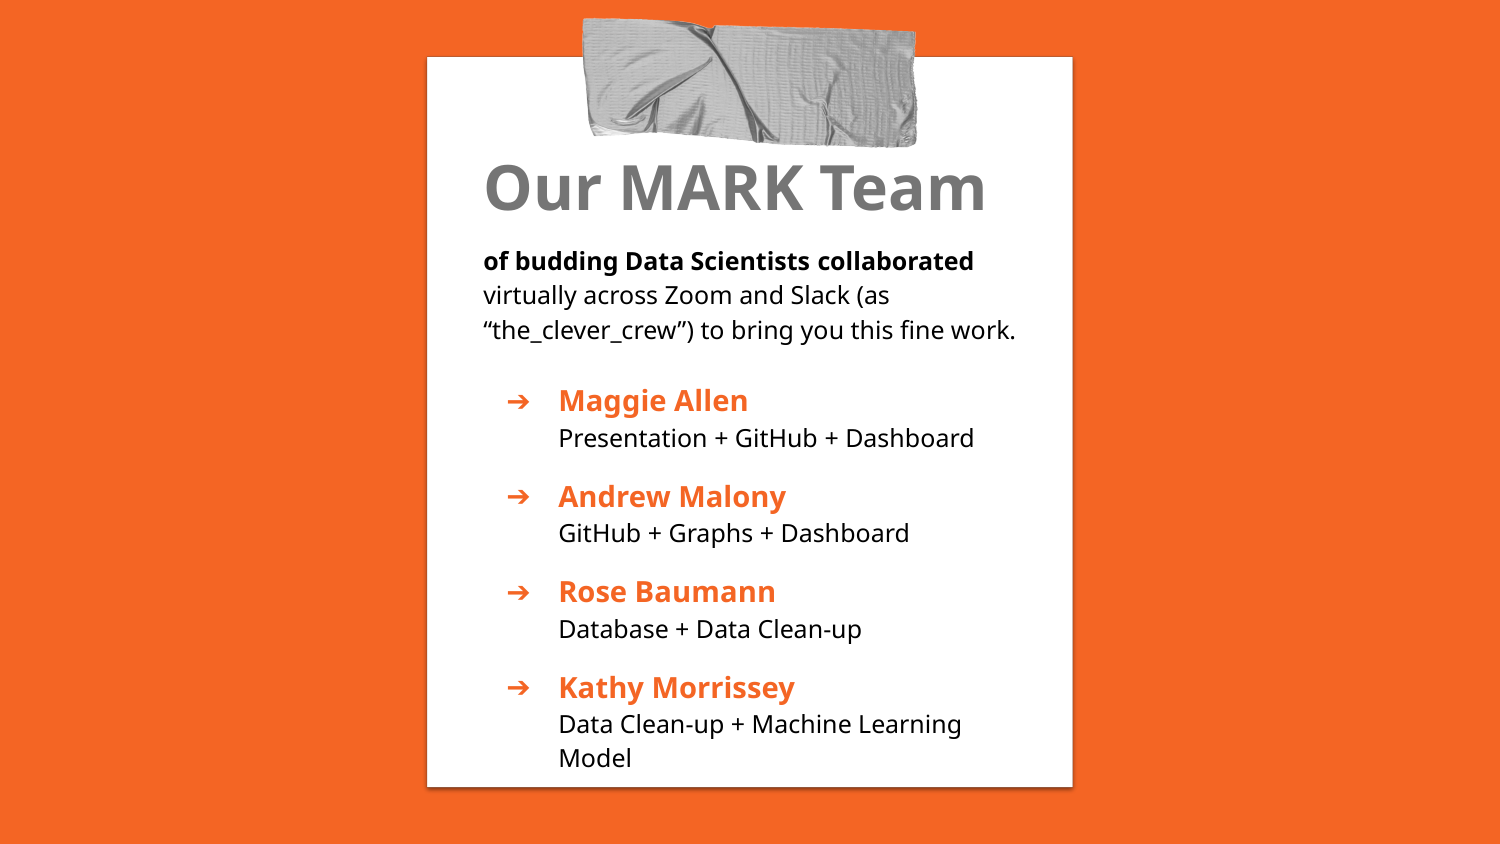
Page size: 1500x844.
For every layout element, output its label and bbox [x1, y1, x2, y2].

picture [400, 16, 1100, 818]
